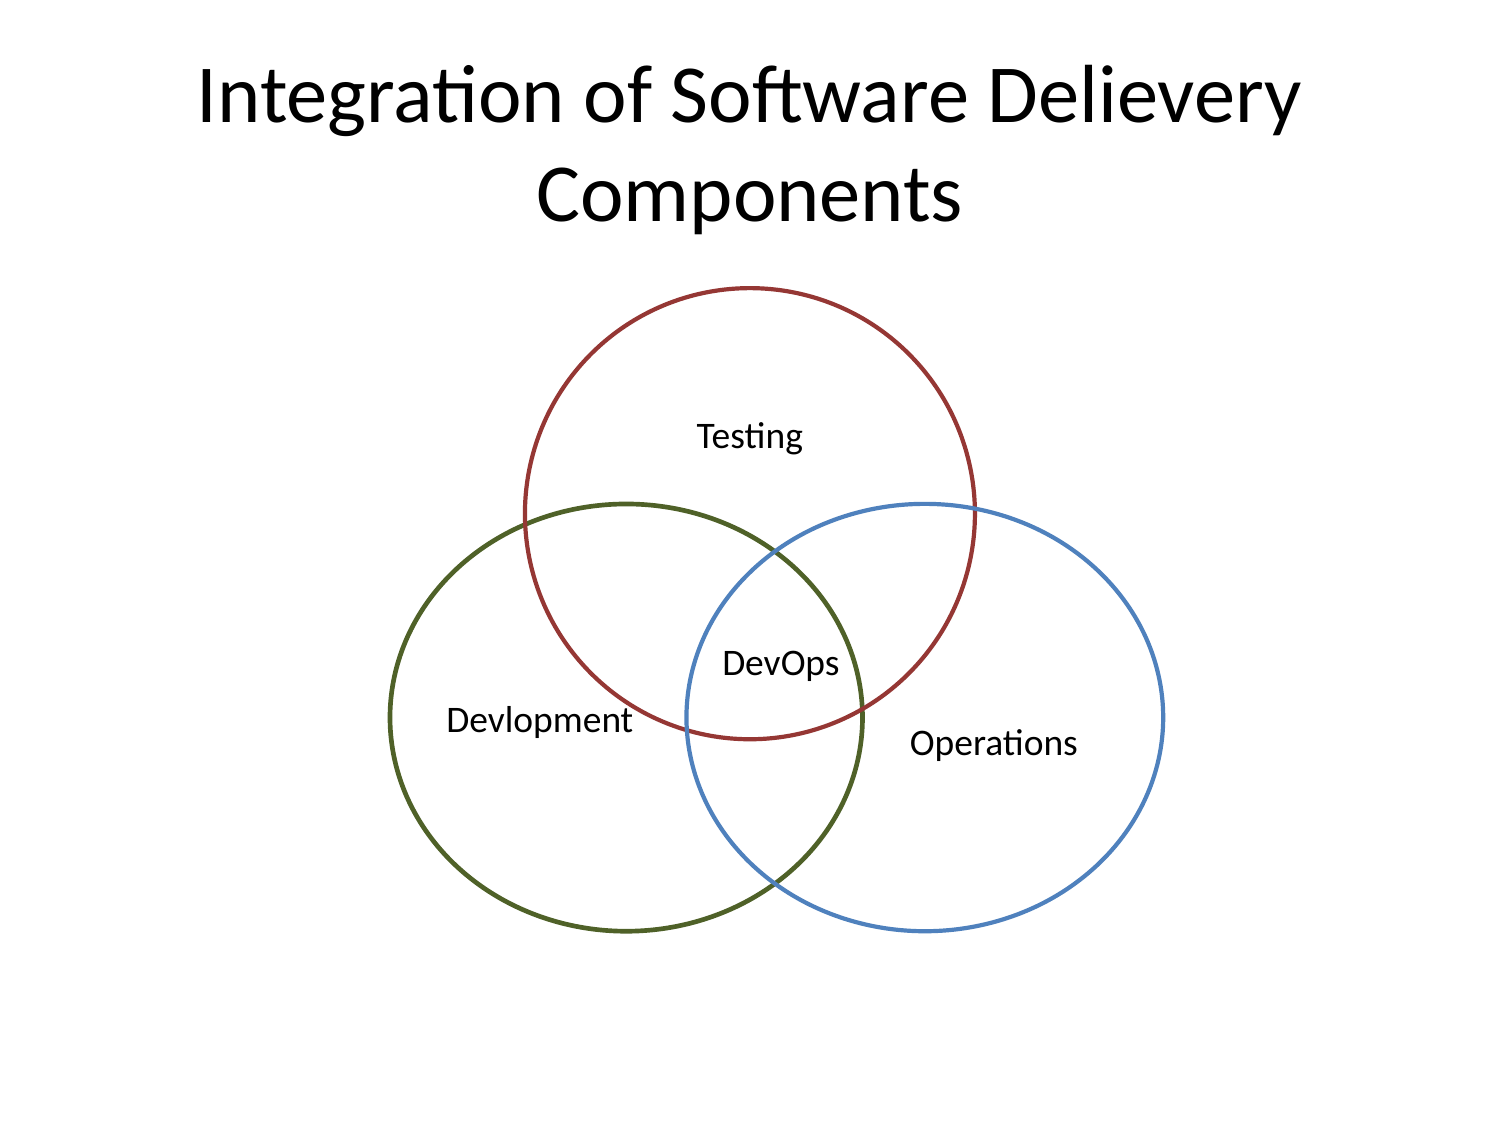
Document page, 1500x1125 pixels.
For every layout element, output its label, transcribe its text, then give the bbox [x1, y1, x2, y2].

text_box Operations [687, 503, 1164, 932]
text_box [390, 524, 775, 932]
title Integration of Software Delievery Components [75, 45, 1425, 233]
text_box Testing [524, 288, 975, 693]
text_box DevOps [707, 630, 863, 691]
text_box Devlopment [431, 642, 687, 793]
